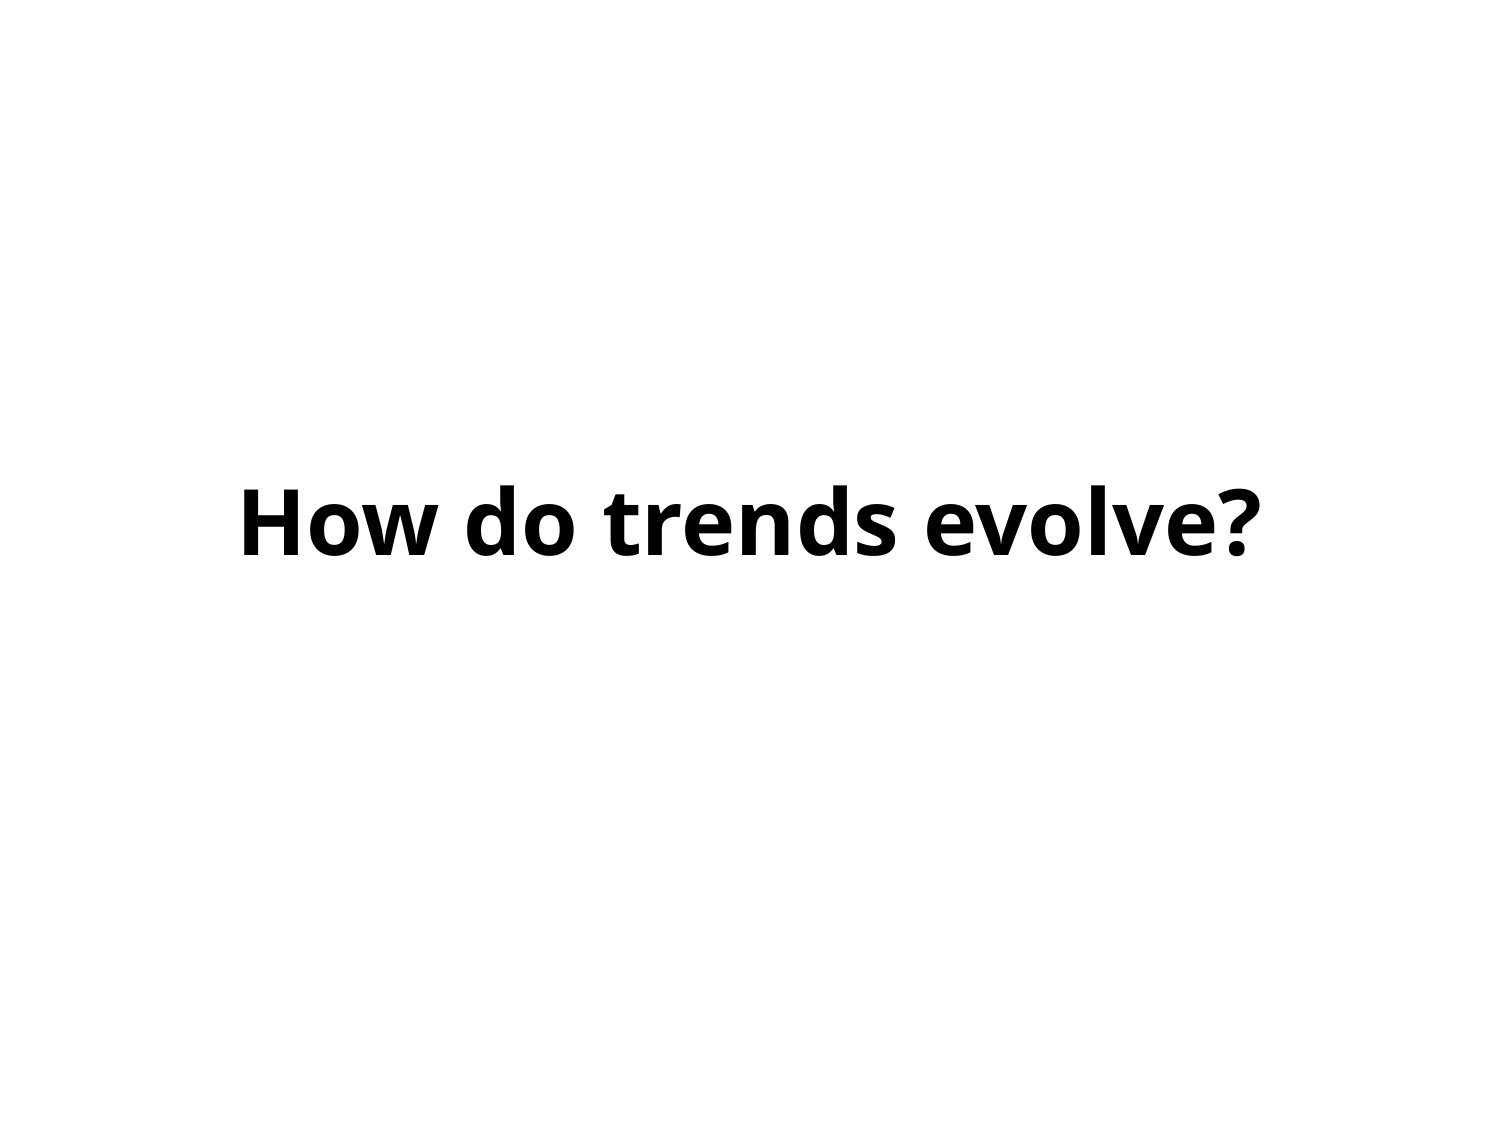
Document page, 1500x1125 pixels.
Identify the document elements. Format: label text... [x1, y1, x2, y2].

text_box How do trends evolve? [0, 425, 1500, 613]
